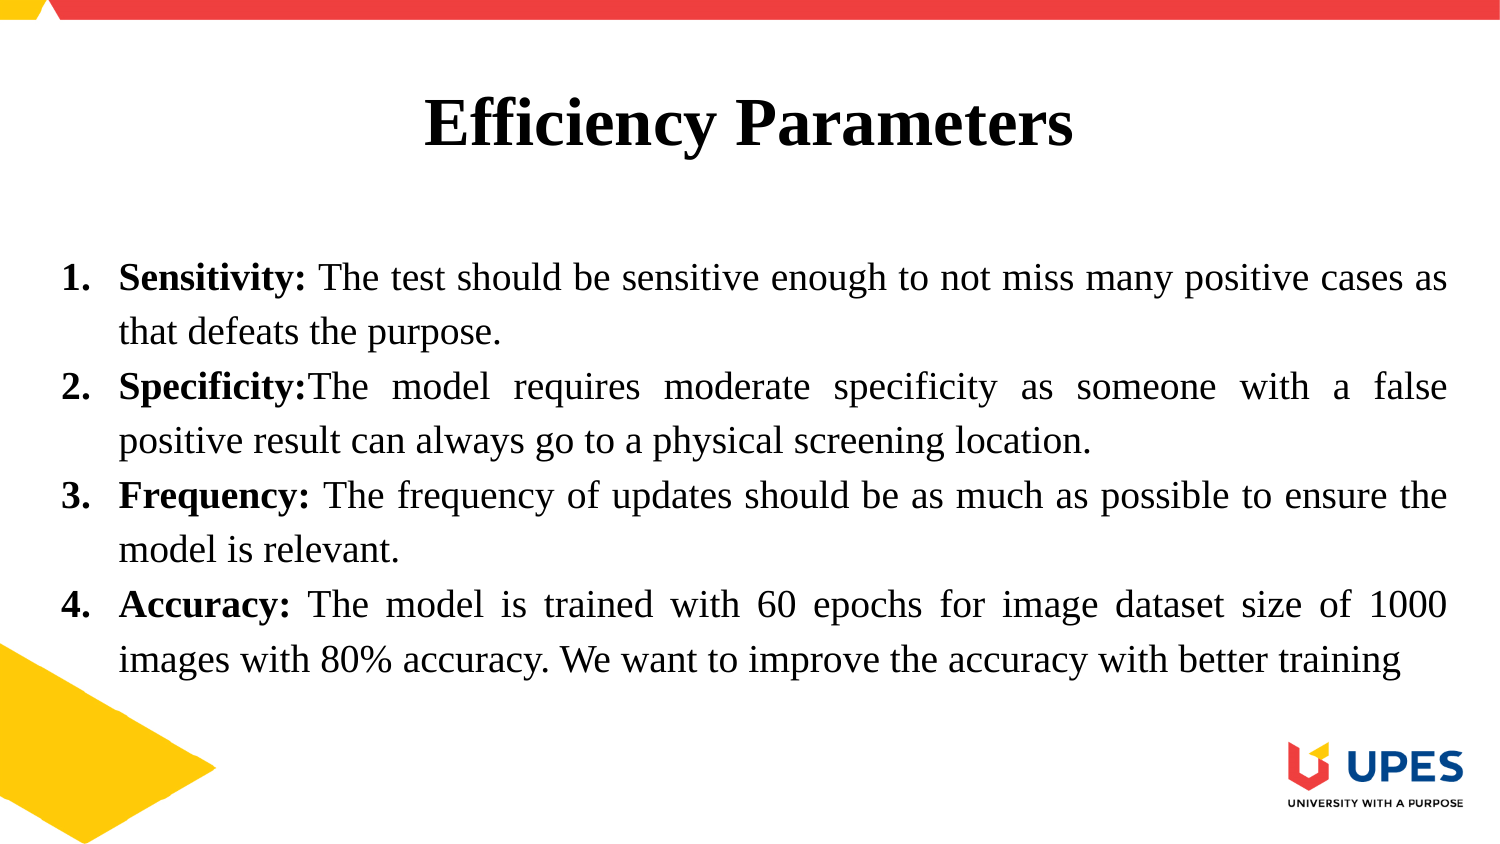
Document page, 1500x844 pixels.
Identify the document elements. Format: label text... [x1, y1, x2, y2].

picture [0, 0, 1500, 844]
text_box Sensitivity: The test should be sensitive enough to not miss many positive cases as that defeats the purpose. Specificity:The model requires moderate specificity as someone with a false positive result can always go to a physical screening location. Frequency: The frequency of updates should be as much as possible to ensure the model is relevant. Accuracy: The model is trained with 60 epochs for image dataset size of 1000 images with 80% accuracy. We want to improve the accuracy with better training [28, 228, 1465, 667]
text_box Efficiency Parameters [399, 49, 1101, 141]
